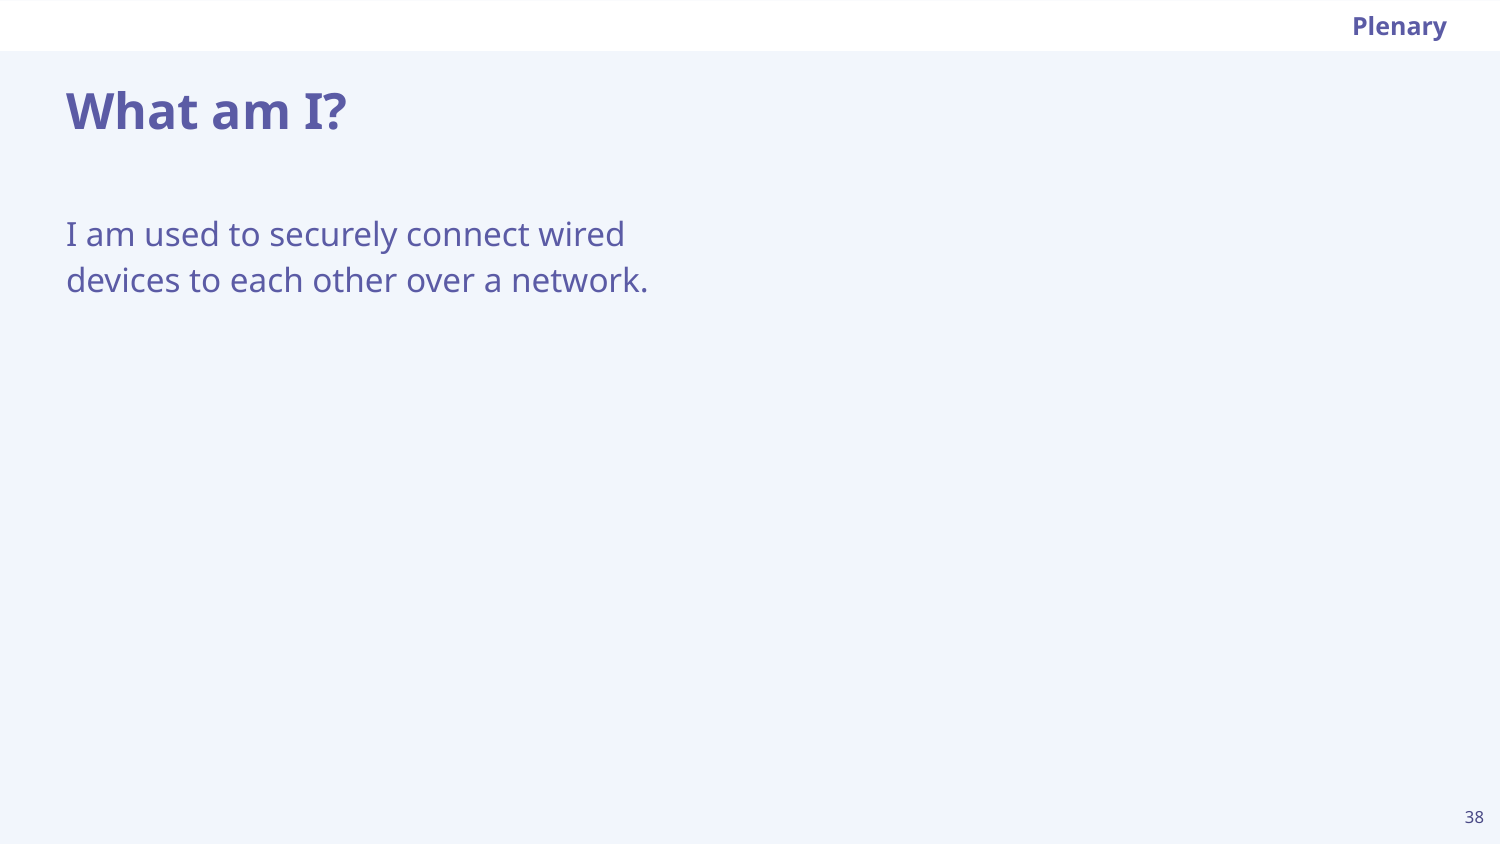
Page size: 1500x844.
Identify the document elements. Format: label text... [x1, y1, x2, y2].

list I am used to securely connect wired devices to each other over a network. [51, 191, 723, 793]
title What am I? [51, 52, 1449, 167]
subtitle Plenary [862, 0, 1448, 52]
slide_number ‹#› [1448, 792, 1500, 844]
